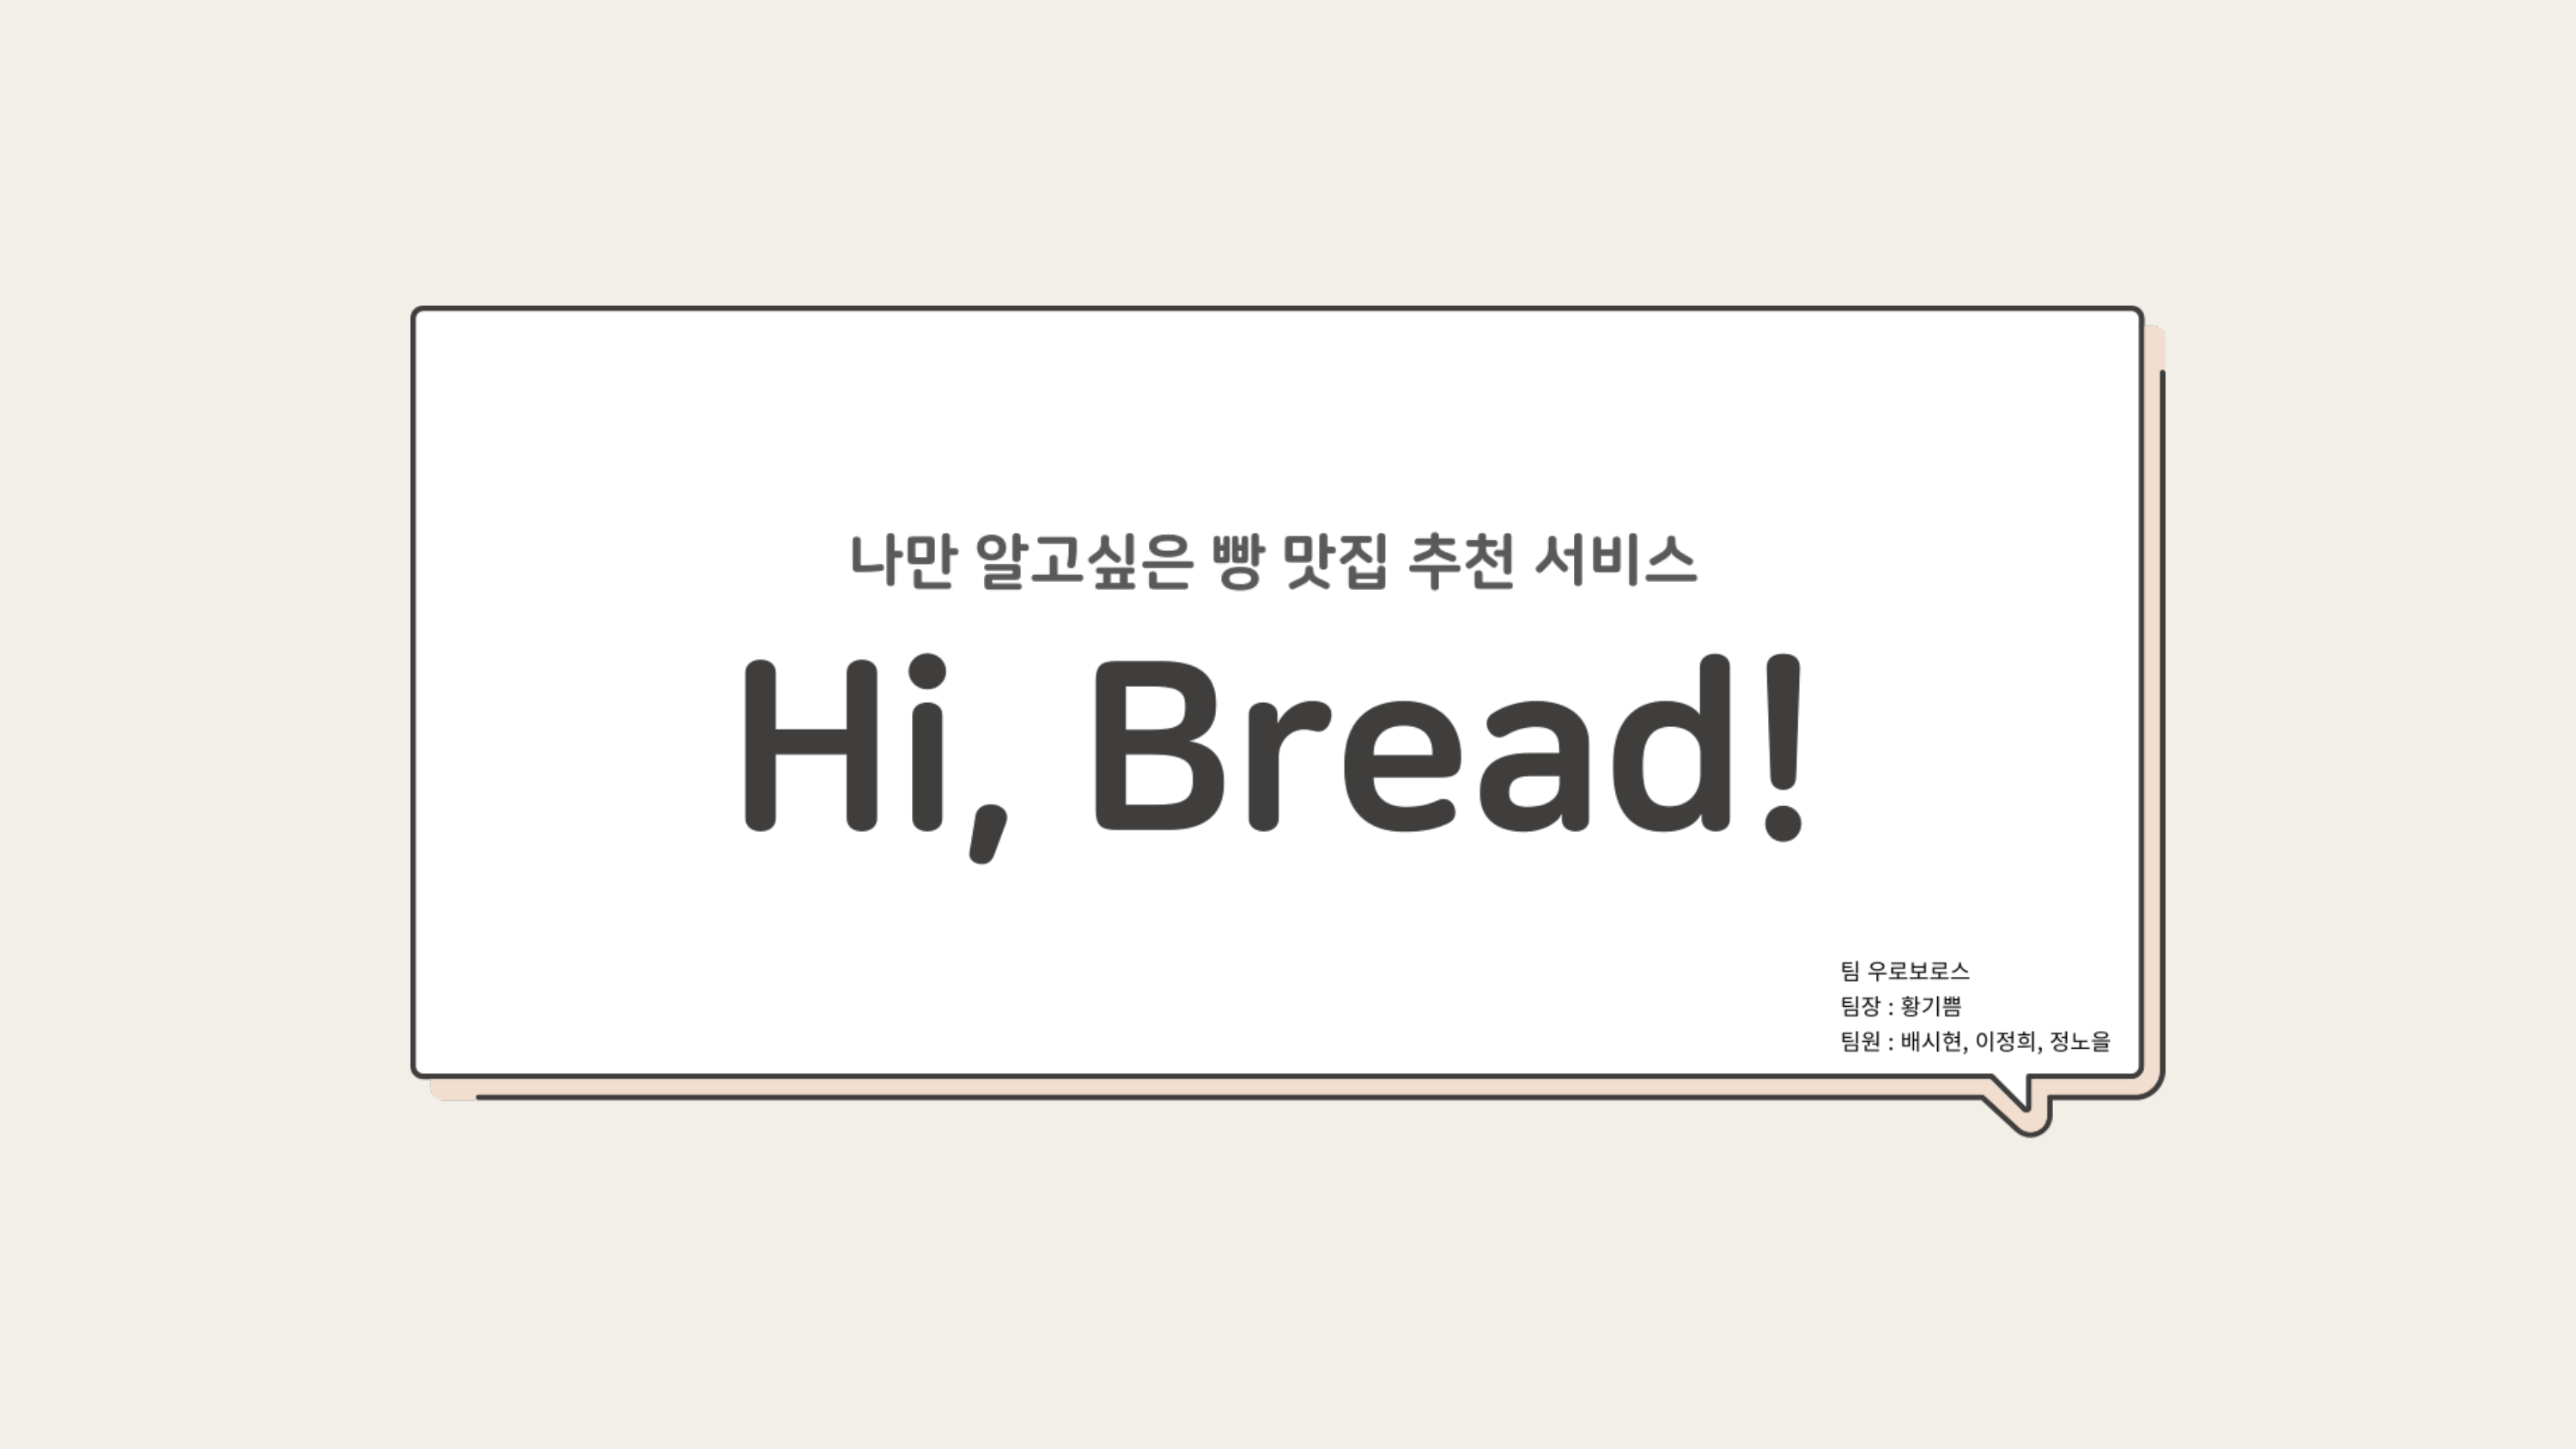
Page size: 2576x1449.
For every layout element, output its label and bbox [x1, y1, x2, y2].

text_box [410, 306, 2166, 487]
picture [381, 488, 2201, 1139]
